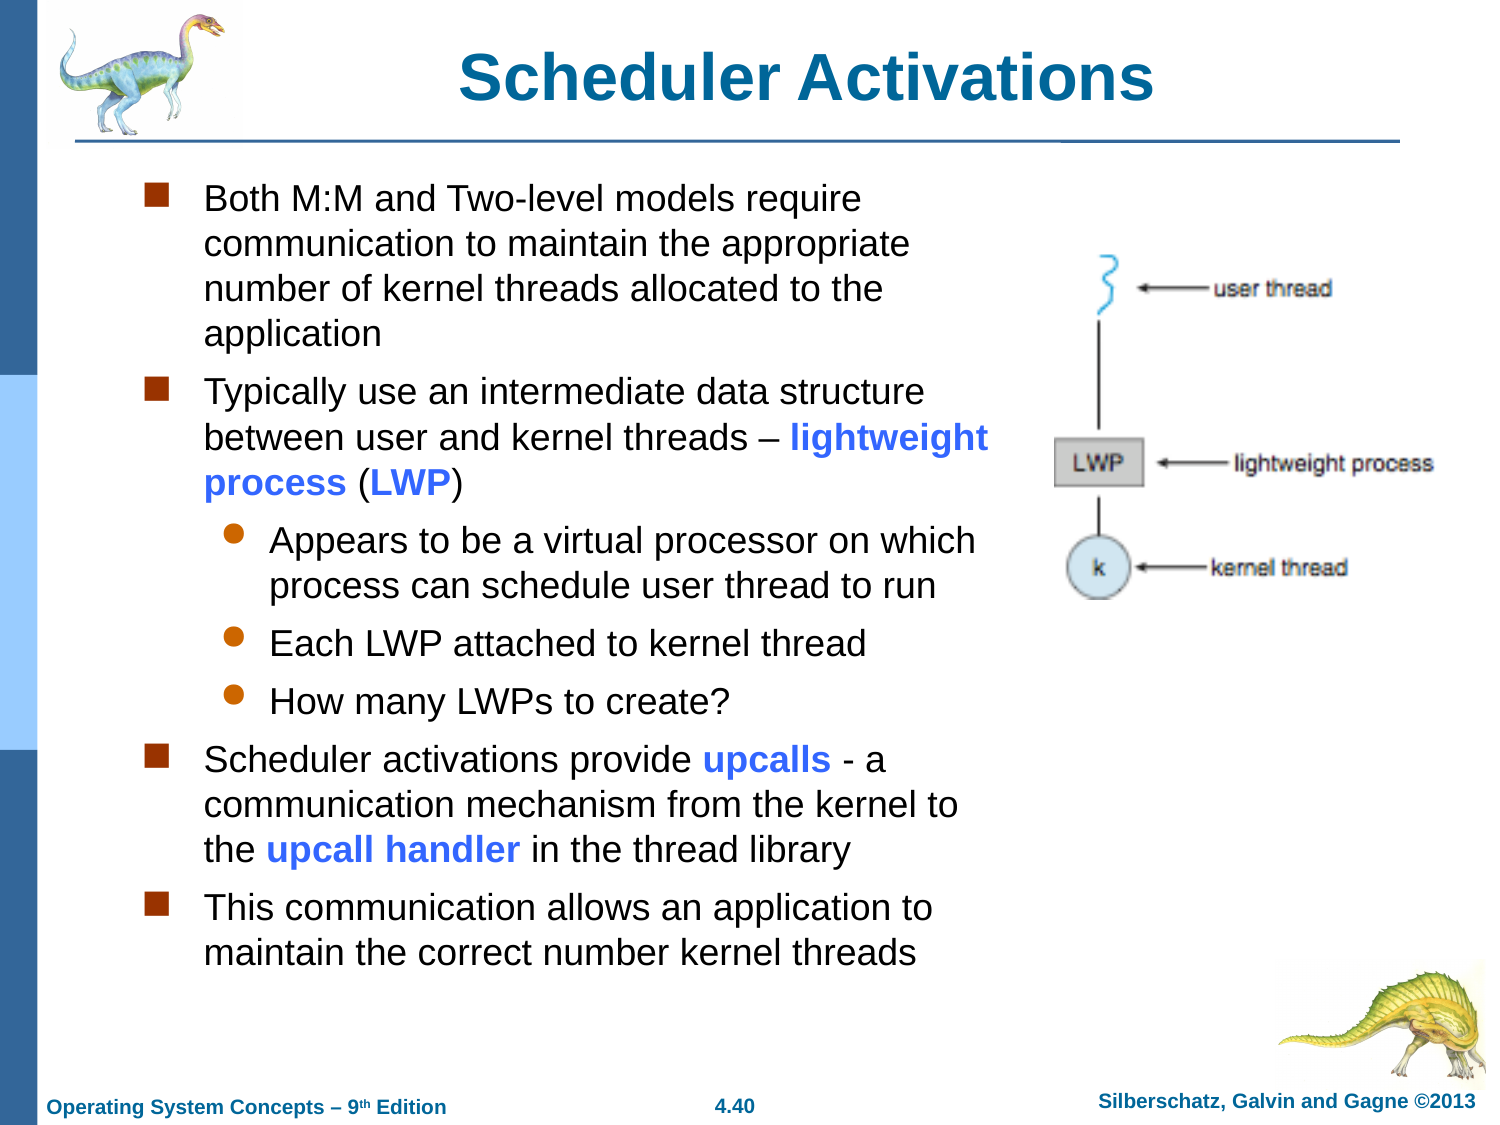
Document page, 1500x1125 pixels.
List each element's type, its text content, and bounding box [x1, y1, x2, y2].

picture [46, 0, 243, 149]
picture [1275, 959, 1486, 1090]
picture [1054, 253, 1437, 600]
title Scheduler Activations [190, 26, 1426, 122]
list Both M:M and Two-level models require communication to maintain the appropriate number of kernel threads allocated to the application Typically use an intermediate data structure between user and kernel threads – lightweight process (LWP) Appears to be a virtual processor on which process can schedule user thread to run Each LWP attached to kernel thread How many LWPs to create? Scheduler activations provide upcalls - a communication mechanism from the kernel to the upcall handler in the thread library This communication allows an application to maintain the correct number kernel threads [132, 166, 1005, 982]
